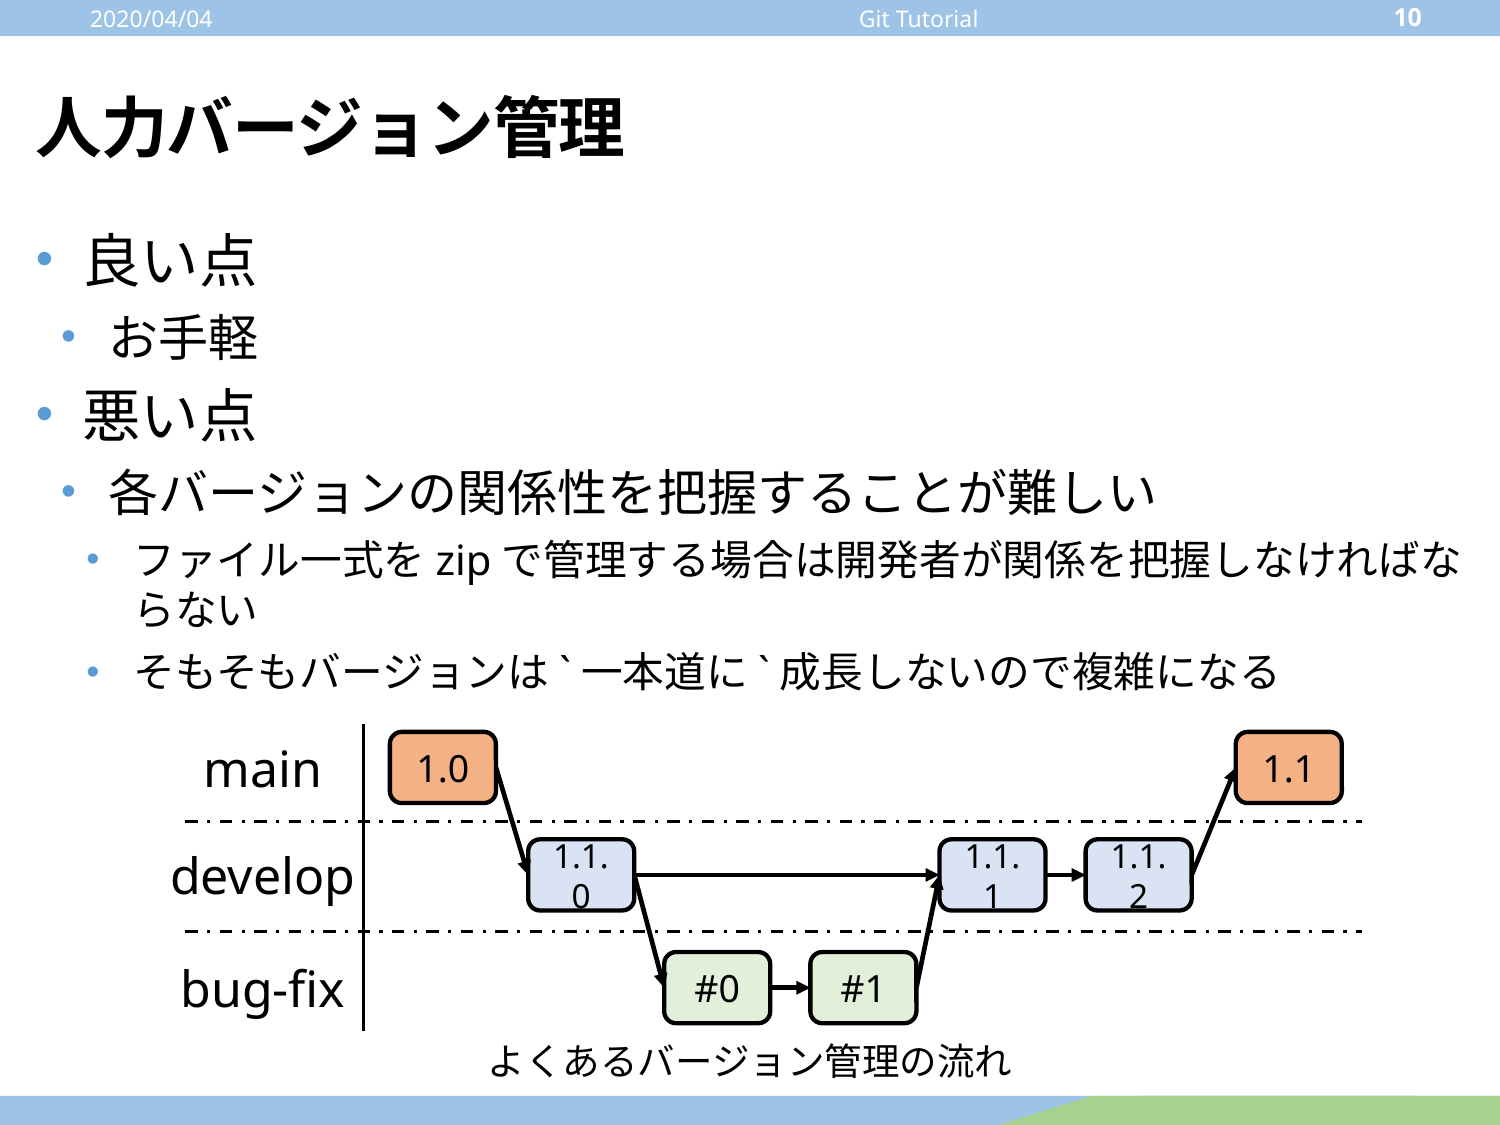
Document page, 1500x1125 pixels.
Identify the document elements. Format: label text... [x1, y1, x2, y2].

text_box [137, 724, 1362, 1092]
title 人力バージョン管理 [20, 68, 1483, 184]
footer Git Tutorial [517, 0, 1321, 37]
list 良い点 お手軽 悪い点 各バージョンの関係性を把握することが難しい ファイル一式をzipで管理する場合は開発者が関係を把握しなければならない そもそもバージョンは`一本道に`成長しないので複雑になる [20, 216, 1483, 1063]
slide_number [75, 0, 471, 36]
slide_number 10 [1320, 0, 1496, 36]
